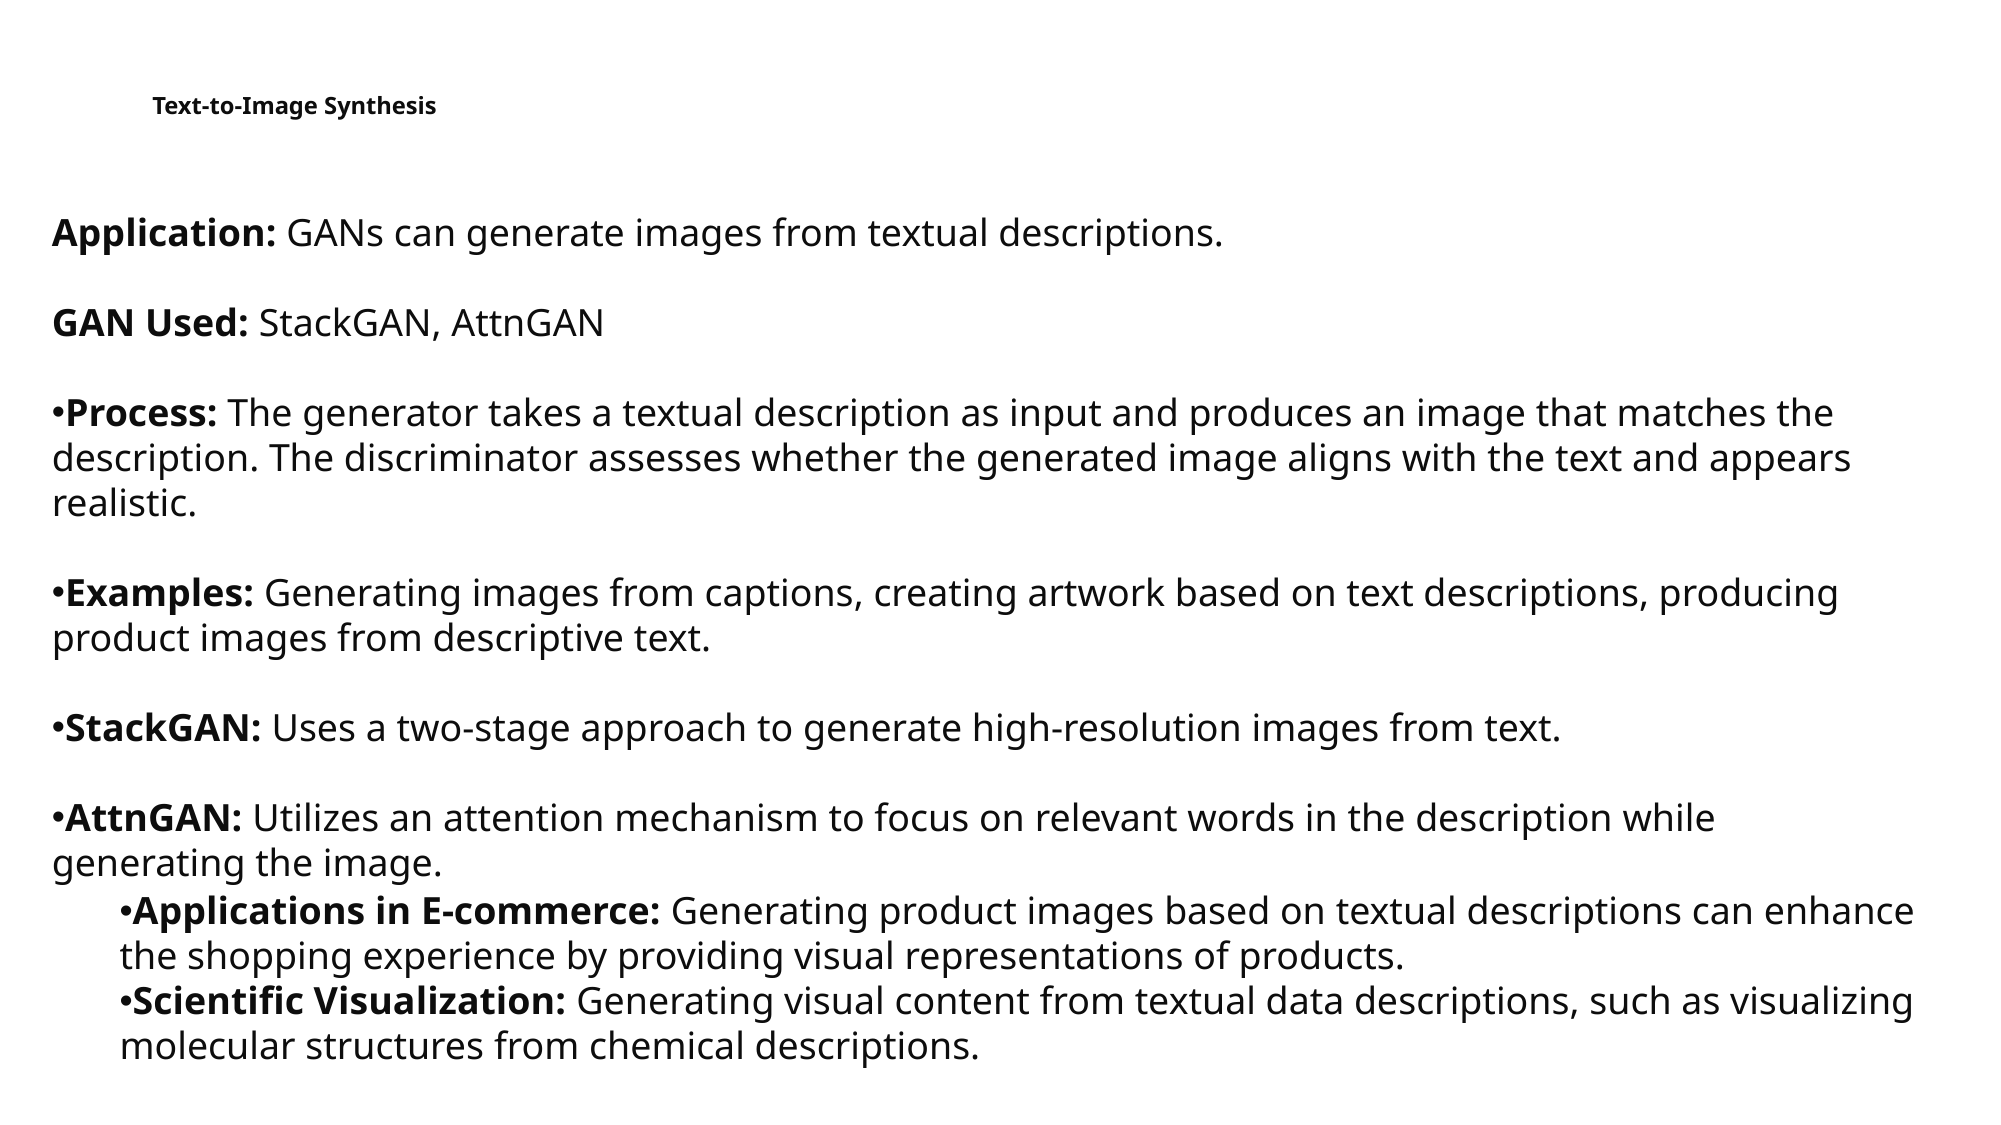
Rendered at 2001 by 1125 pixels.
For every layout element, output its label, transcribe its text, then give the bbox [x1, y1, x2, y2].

text_box Application: GANs can generate images from textual descriptions. GAN Used: StackGAN, AttnGAN Process: The generator takes a textual description as input and produces an image that matches the description. The discriminator assesses whether the generated image aligns with the text and appears realistic. Examples: Generating images from captions, creating artwork based on text descriptions, producing product images from descriptive text. StackGAN: Uses a two-stage approach to generate high-resolution images from text. AttnGAN: Utilizes an attention mechanism to focus on relevant words in the description while generating the image. [37, 201, 1929, 892]
text_box Applications in E-commerce: Generating product images based on textual descriptions can enhance the shopping experience by providing visual representations of products. Scientific Visualization: Generating visual content from textual data descriptions, such as visualizing molecular structures from chemical descriptions. [104, 880, 1963, 1075]
title Text-to-Image Synthesis [137, 59, 1863, 157]
